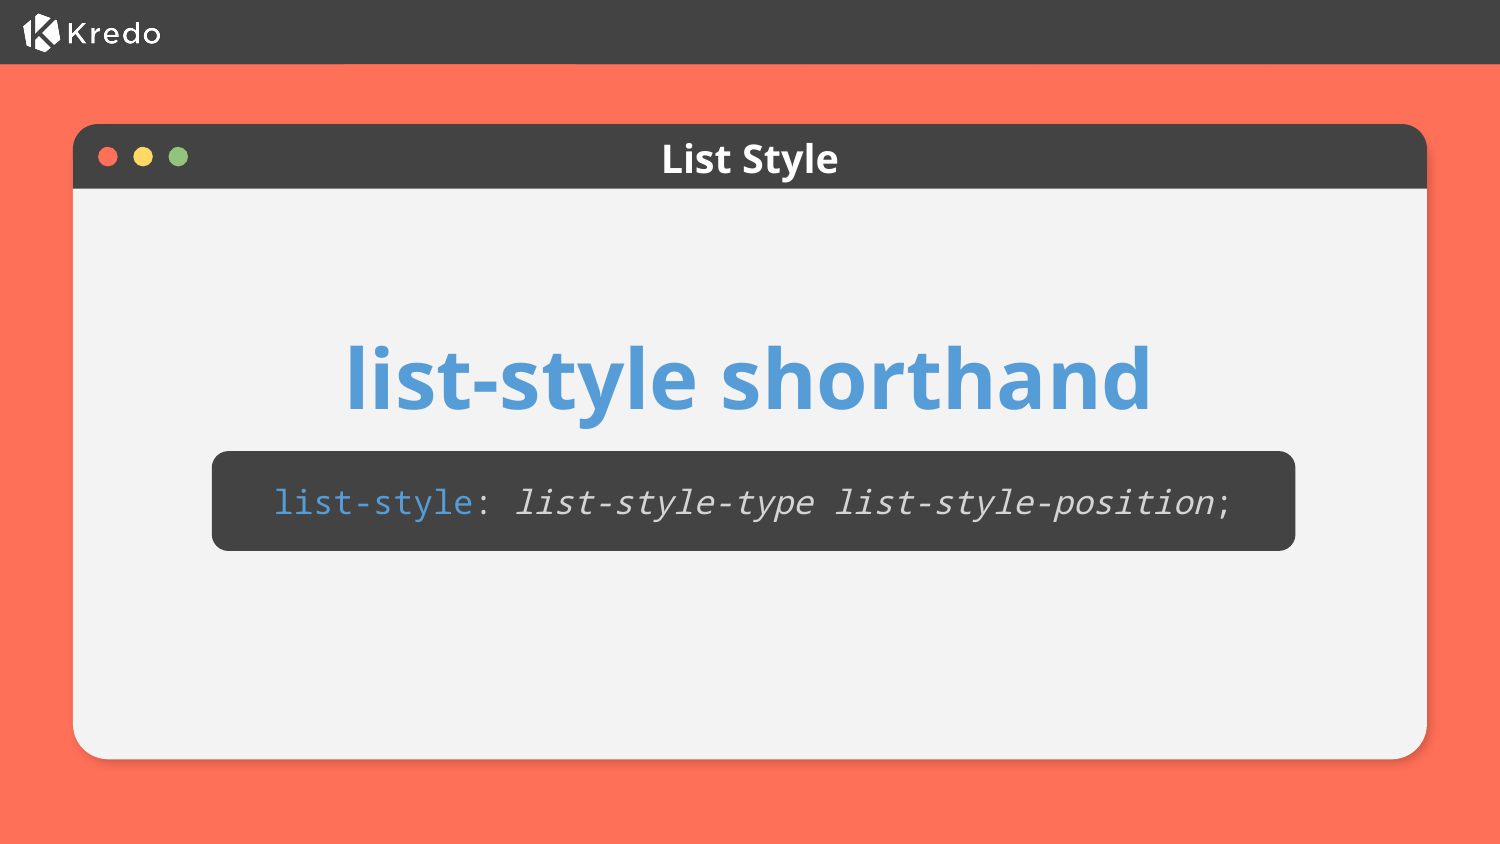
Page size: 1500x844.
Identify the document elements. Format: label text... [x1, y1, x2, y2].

text_box [1268, 0, 1500, 65]
text_box [345, 0, 575, 65]
text_box [0, 0, 113, 65]
text_box list-style: list-style-type list-style-position; [211, 451, 1296, 551]
picture [13, 4, 169, 59]
text_box list-style shorthand [211, 318, 1289, 442]
text_box [575, 0, 806, 65]
text_box [806, 0, 1037, 65]
text_box [113, 0, 345, 65]
text_box List Style [523, 118, 977, 194]
text_box [1037, 0, 1268, 65]
